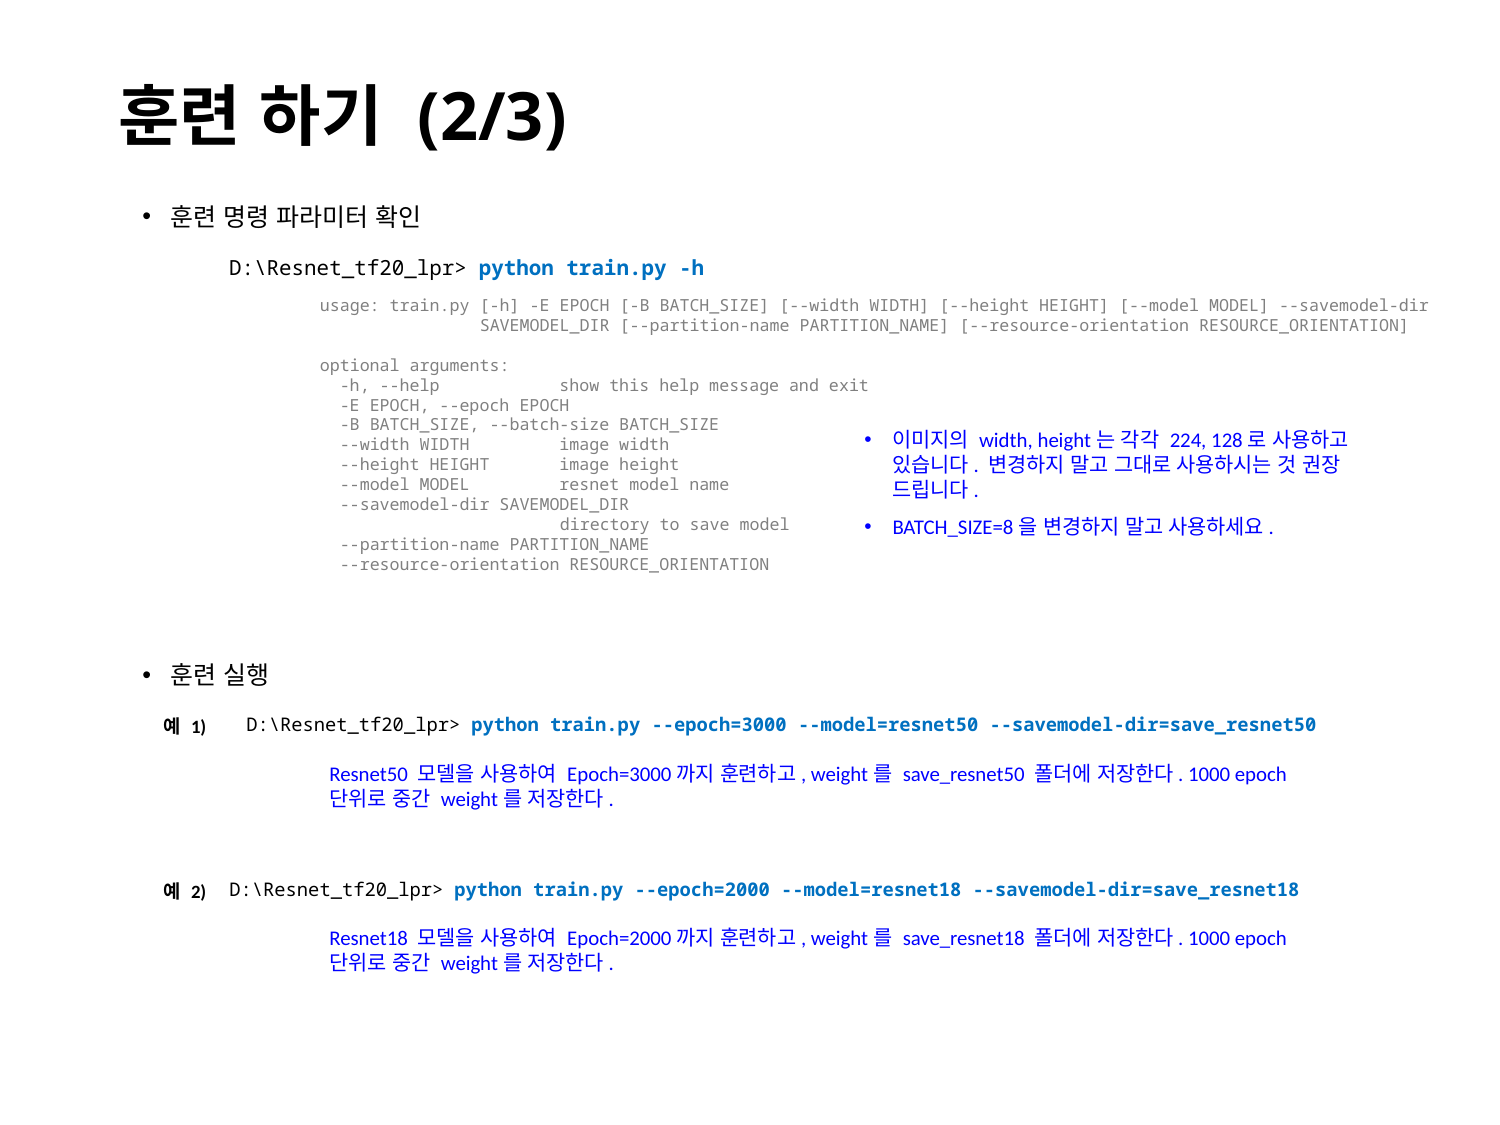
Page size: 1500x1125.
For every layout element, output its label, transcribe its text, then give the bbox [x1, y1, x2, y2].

text_box 훈련 실행 [127, 652, 1380, 698]
text_box 훈련 명령 파라미터 확인 [127, 193, 1380, 239]
text_box 예 1) [149, 707, 221, 745]
text_box D:\Resnet_tf20_lpr> python train.py --epoch=2000 --model=resnet18 --savemodel-dir=save_resnet18 [214, 870, 1314, 908]
text_box Resnet18 모델을 사용하여 Epoch=2000까지 훈련하고, weight를 save_resnet18 폴더에 저장한다. 1000 epoch 단위로 중간 weight를 저장한다. [314, 917, 1349, 983]
text_box D:\Resnet_tf20_lpr> python train.py -h [214, 246, 719, 287]
text_box 이미지의 width, height는 각각 224, 128로 사용하고 있습니다. 변경하지 말고 그대로 사용하시는 것 권장 드립니다. BATCH_SIZE=8을 변경하지 말고 사용하세요. [849, 419, 1434, 547]
text_box D:\Resnet_tf20_lpr> python train.py --epoch=3000 --model=resnet50 --savemodel-dir=save_resnet50 [231, 705, 1331, 743]
text_box usage: train.py [-h] -E EPOCH [-B BATCH_SIZE] [--width WIDTH] [--height HEIGHT] [--model MODEL] --savemodel-dir SAVEMODEL_DIR [--partition-name PARTITION_NAME] [--resource-orientation RESOURCE_ORIENTATION] optional arguments: -h, --help show this help message and exit -E EPOCH, --epoch EPOCH -B BATCH_SIZE, --batch-size BATCH_SIZE --width WIDTH image width --height HEIGHT image height --model MODEL resnet model name --savemodel-dir SAVEMODEL_DIR directory to save model --partition-name PARTITION_NAME --resource-orientation RESOURCE_ORIENTATION [305, 287, 1445, 582]
text_box 예 2) [149, 872, 221, 910]
text_box Resnet50 모델을 사용하여 Epoch=3000까지 훈련하고, weight를 save_resnet50 폴더에 저장한다. 1000 epoch 단위로 중간 weight를 저장한다. [314, 753, 1349, 818]
title 훈련 하기 (2/3) [103, 59, 1403, 178]
